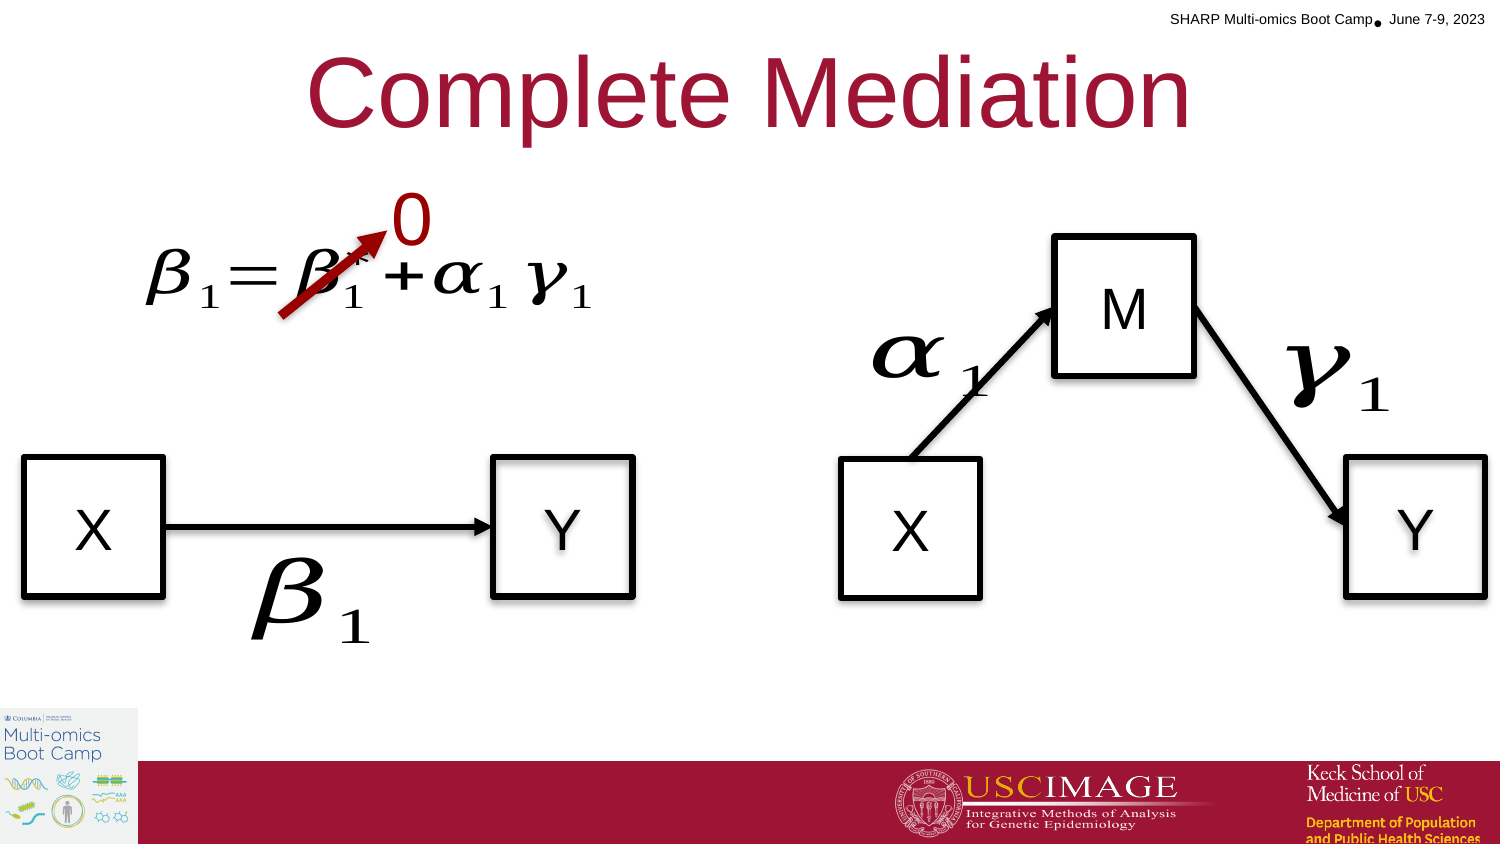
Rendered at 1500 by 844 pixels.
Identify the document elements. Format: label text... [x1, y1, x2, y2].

text_box 0 [376, 163, 448, 269]
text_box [910, 305, 1055, 459]
title Complete Mediation [75, 20, 1425, 156]
text_box X [840, 458, 981, 599]
text_box Y [492, 456, 633, 597]
picture [0, 708, 138, 844]
picture [883, 759, 1285, 844]
text_box X [23, 456, 164, 597]
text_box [280, 230, 388, 317]
text_box Y [1345, 456, 1486, 597]
text_box M [1054, 236, 1195, 377]
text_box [1193, 305, 1347, 527]
